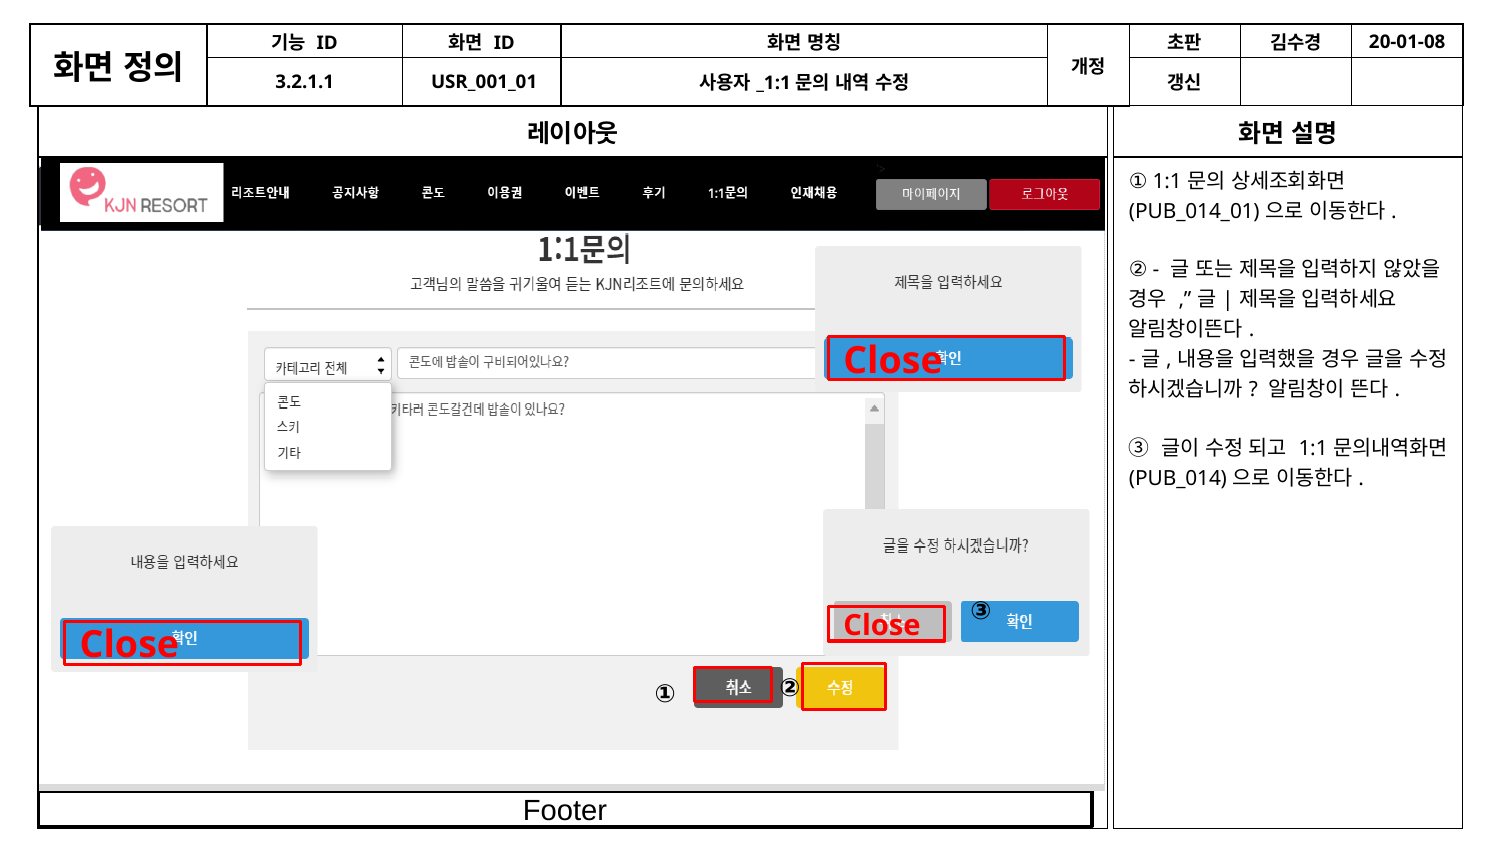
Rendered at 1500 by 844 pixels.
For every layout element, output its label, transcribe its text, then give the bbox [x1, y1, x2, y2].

table_header 레이아웃 [39, 106, 1107, 155]
table_cell [1241, 58, 1351, 105]
table_cell 3.2.1.1 [208, 58, 402, 105]
table_header 화면 명칭 [562, 25, 1047, 57]
picture [39, 156, 1500, 844]
table_header 화면 ID [403, 25, 560, 57]
table_cell USR_001_01 [403, 58, 560, 105]
table_header 20-01-08 [1352, 25, 1462, 57]
table_cell 사용자_1:1문의 내역 수정 [562, 58, 1047, 105]
table_header 초판 [1130, 25, 1240, 57]
table_header 화면 설명 [1114, 106, 1462, 155]
table_cell 갱신 [1130, 58, 1240, 105]
table_header 화면 정의 [31, 25, 206, 105]
table_header 기능 ID [208, 25, 402, 57]
table_header 김수경 [1241, 25, 1351, 57]
table_cell [1352, 58, 1462, 105]
table_header 개정 [1048, 25, 1129, 105]
